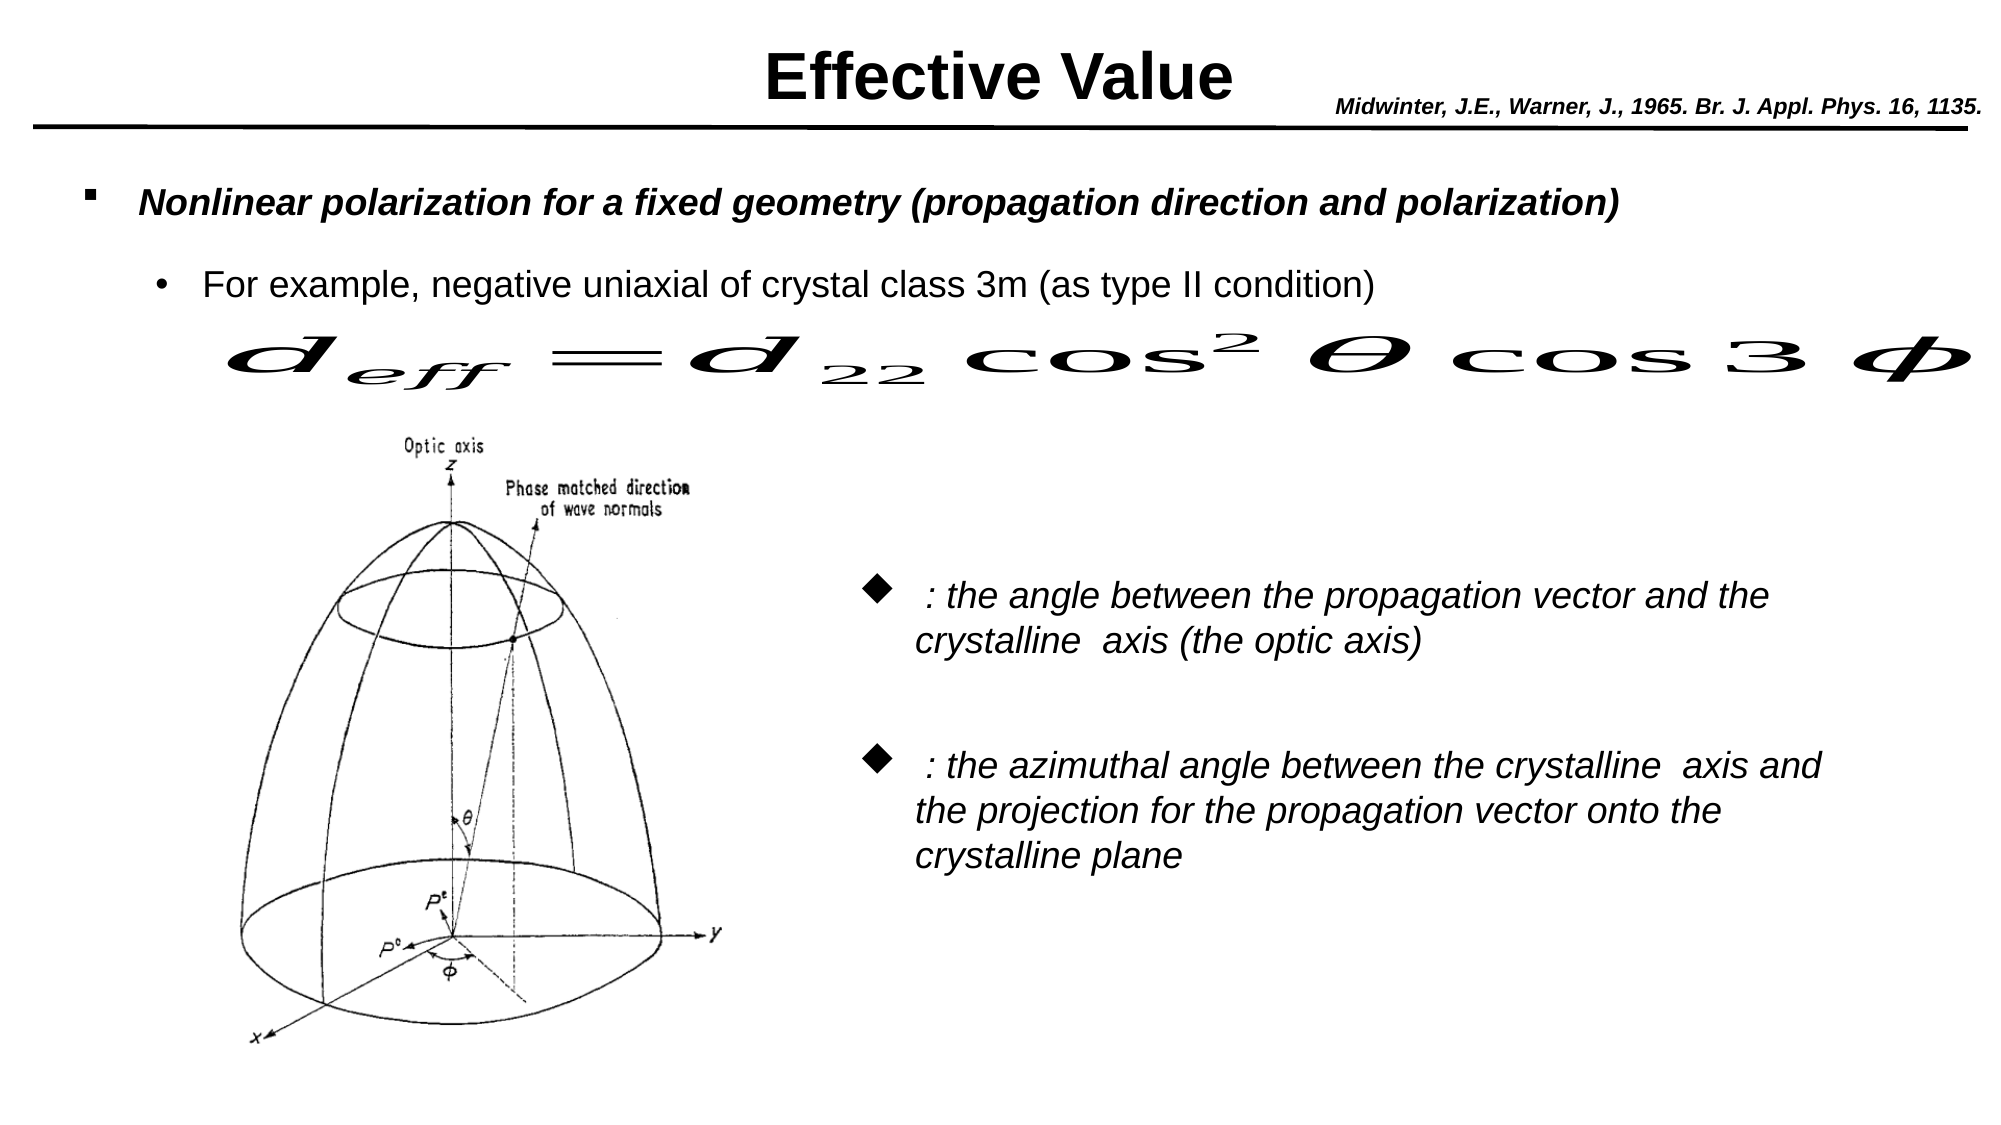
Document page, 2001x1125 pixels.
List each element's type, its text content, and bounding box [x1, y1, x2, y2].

text_box For example, negative uniaxial of crystal class 3m (as type II condition) [140, 253, 1909, 313]
text_box Nonlinear polarization for a fixed geometry (propagation direction and polarization) [67, 170, 1942, 230]
title Effective Value [0, 24, 2000, 131]
text_box Midwinter, J.E., Warner, J., 1965. Br. J. Appl. Phys. 16, 1135. [1320, 84, 2000, 127]
picture [155, 417, 799, 1050]
